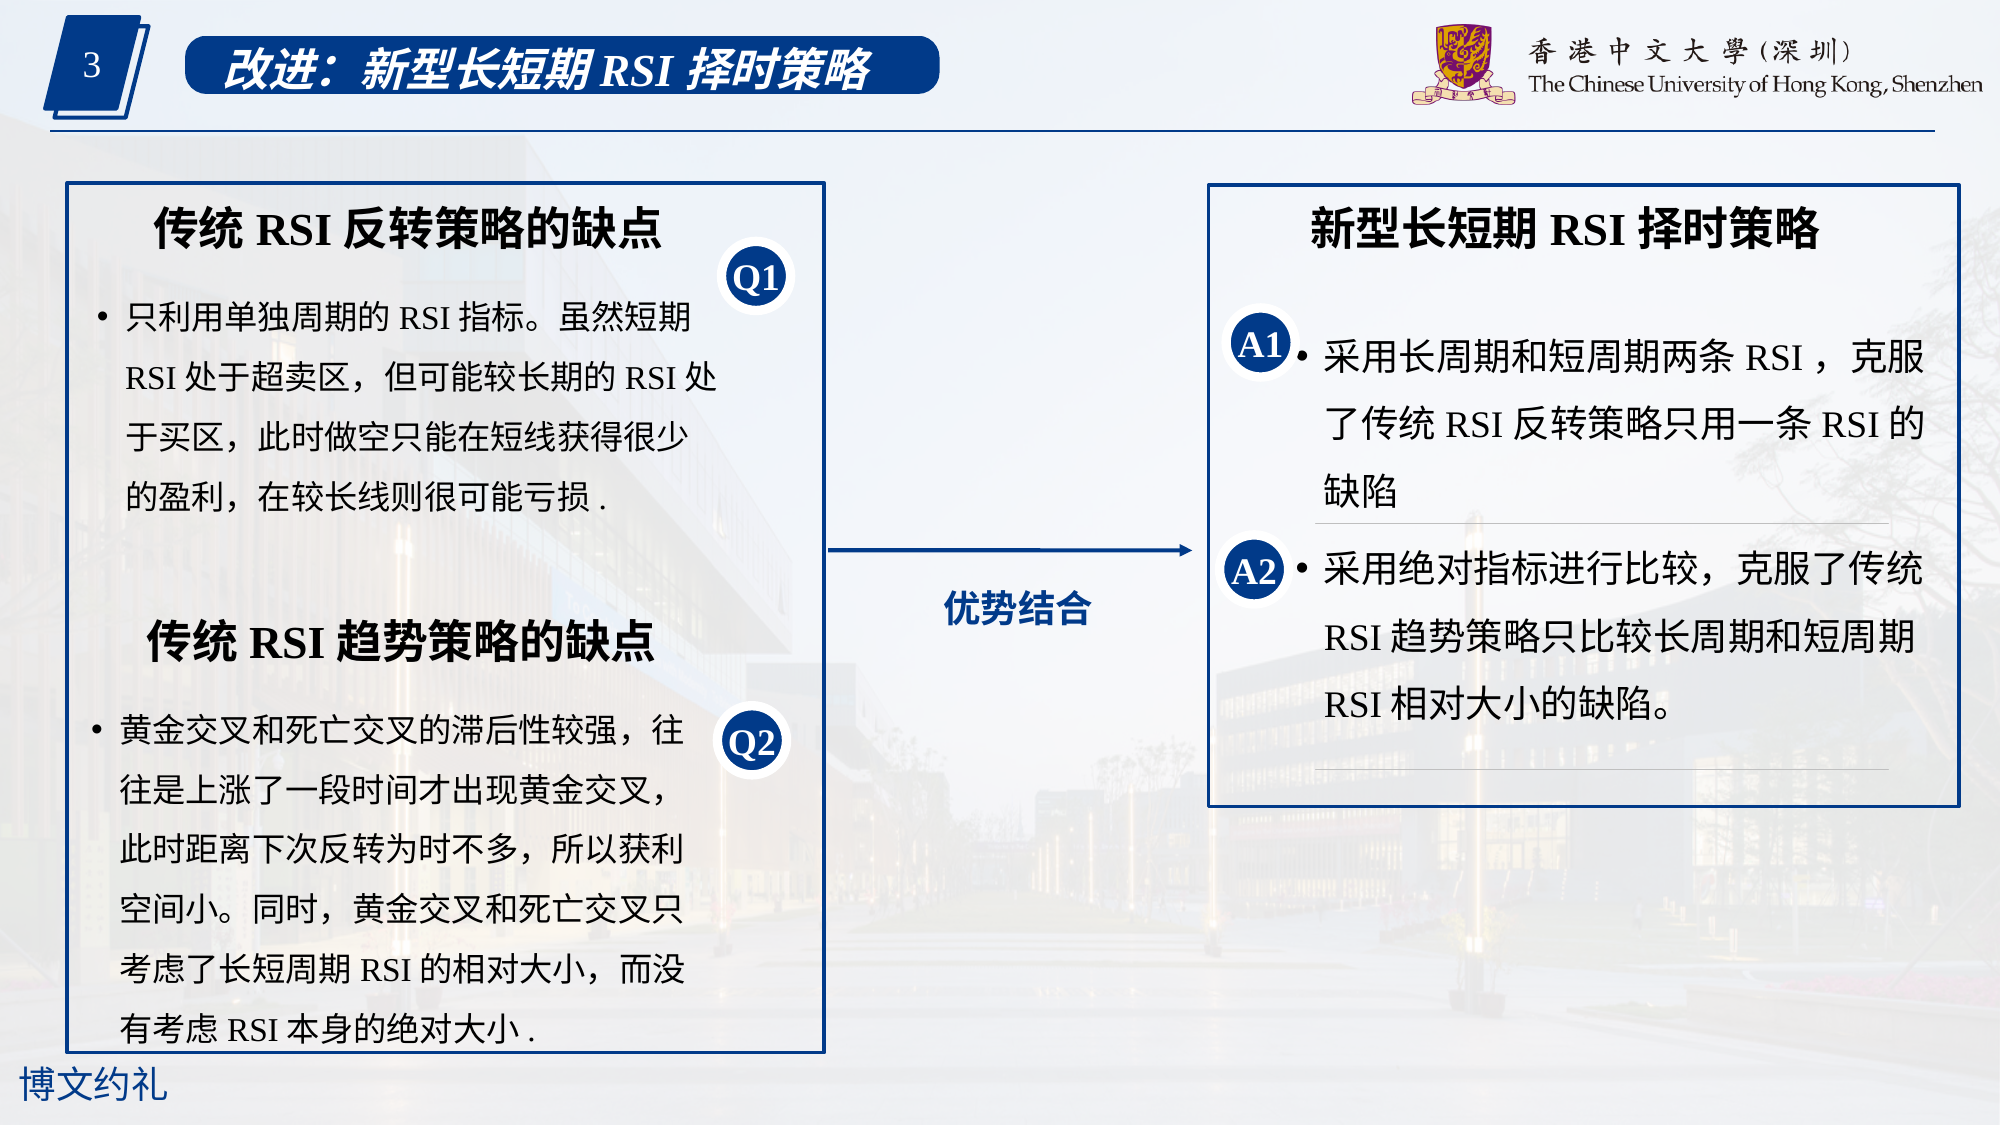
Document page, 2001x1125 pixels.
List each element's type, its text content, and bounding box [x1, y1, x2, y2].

picture [1936, 23, 1983, 105]
text_box [67, 183, 825, 1053]
text_box 传统RSI趋势策略的缺点 [105, 599, 699, 681]
text_box 传统RSI反转策略的缺点 [111, 186, 705, 268]
text_box A1 [1226, 307, 1280, 378]
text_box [1280, 302, 1946, 770]
text_box 只利用单独周期的RSI指标。虽然短期RSI处于超卖区，但可能较长期的RSI处于买区，此时做空只能在短线获得很少的盈利，在较长线则很可能亏损. [82, 268, 735, 378]
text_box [45, 17, 1936, 131]
text_box A2 [1219, 534, 1280, 605]
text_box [184, 32, 940, 104]
text_box [828, 544, 1193, 557]
text_box 优势结合 [875, 583, 1161, 653]
text_box Q2 [717, 705, 787, 775]
text_box [1208, 185, 1960, 807]
text_box 新型长短期RSI择时策略 [1295, 186, 1889, 269]
text_box 黄金交叉和死亡交叉的滞后性较强，往往是上涨了一段时间才出现黄金交叉，此时距离下次反转为时不多，所以获利空间小。同时，黄金交叉和死亡交叉只考虑了长短周期RSI的相对大小，而没有考虑RSI本身的绝对大小. [76, 681, 728, 790]
text_box Q1 [721, 241, 791, 311]
